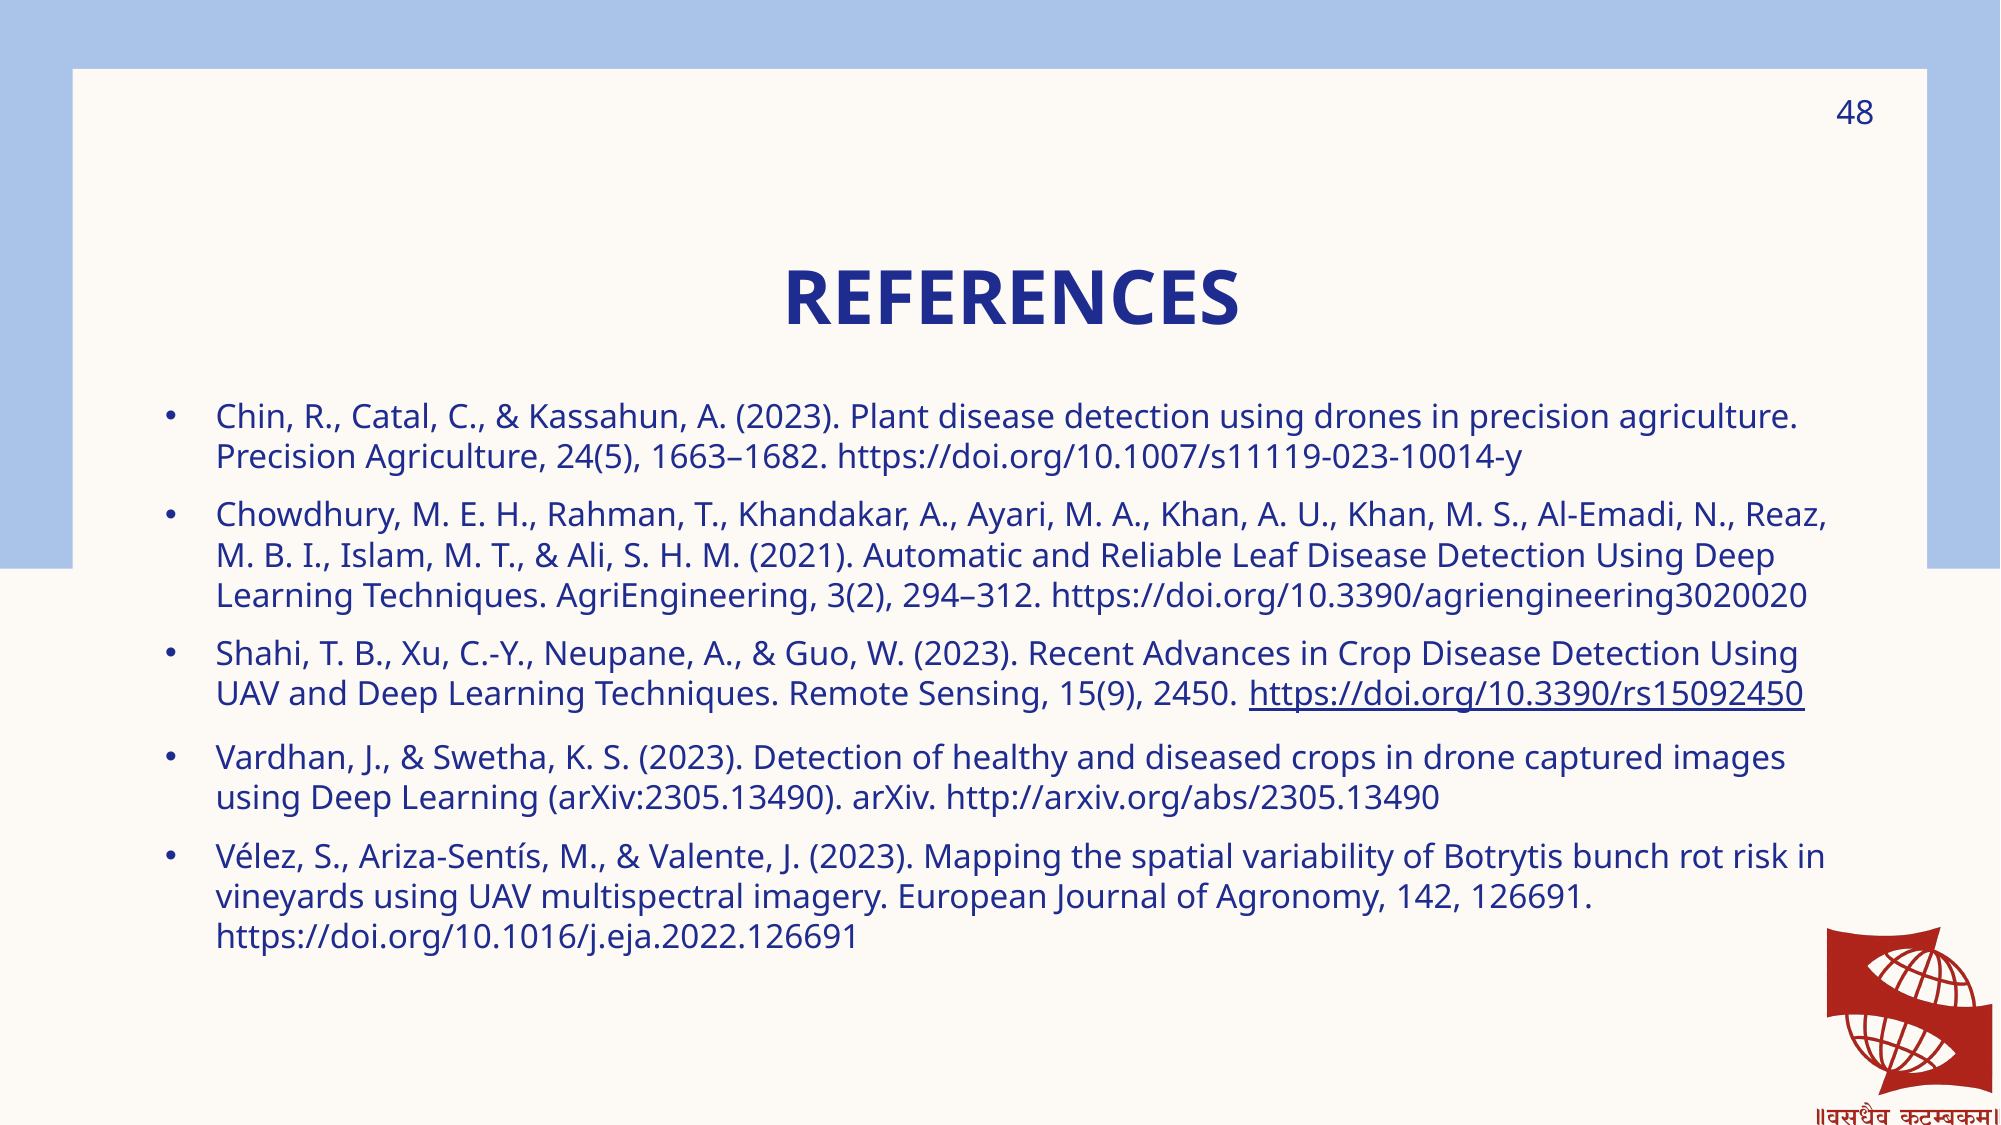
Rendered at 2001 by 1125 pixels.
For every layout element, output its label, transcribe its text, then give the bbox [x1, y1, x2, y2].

picture [1786, 904, 2000, 1125]
slide_number 48 [1699, 75, 1875, 153]
list Chin, R., Catal, C., & Kassahun, A. (2023). Plant disease detection using drones in precision agriculture. Precision Agriculture, 24(5), 1663–1682. https://doi.org/10.1007/s11119-023-10014-y Chowdhury, M. E. H., Rahman, T., Khandakar, A., Ayari, M. A., Khan, A. U., Khan, M. S., Al-Emadi, N., Reaz, M. B. I., Islam, M. T., & Ali, S. H. M. (2021). Automatic and Reliable Leaf Disease Detection Using Deep Learning Techniques. AgriEngineering, 3(2), 294–312. https://doi.org/10.3390/agriengineering3020020 Shahi, T. B., Xu, C.-Y., Neupane, A., & Guo, W. (2023). Recent Advances in Crop Disease Detection Using UAV and Deep Learning Techniques. Remote Sensing, 15(9), 2450. https://doi.org/10.3390/rs15092450 Vardhan, J., & Swetha, K. S. (2023). Detection of healthy and diseased crops in drone captured images using Deep Learning (arXiv:2305.13490). arXiv. http://arxiv.org/abs/2305.13490 Vélez, S., Ariza-Sentís, M., & Valente, J. (2023). Mapping the spatial variability of Botrytis bunch rot risk in vineyards using UAV multispectral imagery. European Journal of Agronomy, 142, 126691. https://doi.org/10.1016/j.eja.2022.126691 [150, 379, 1875, 1028]
title REFERENCES [150, 173, 1875, 340]
